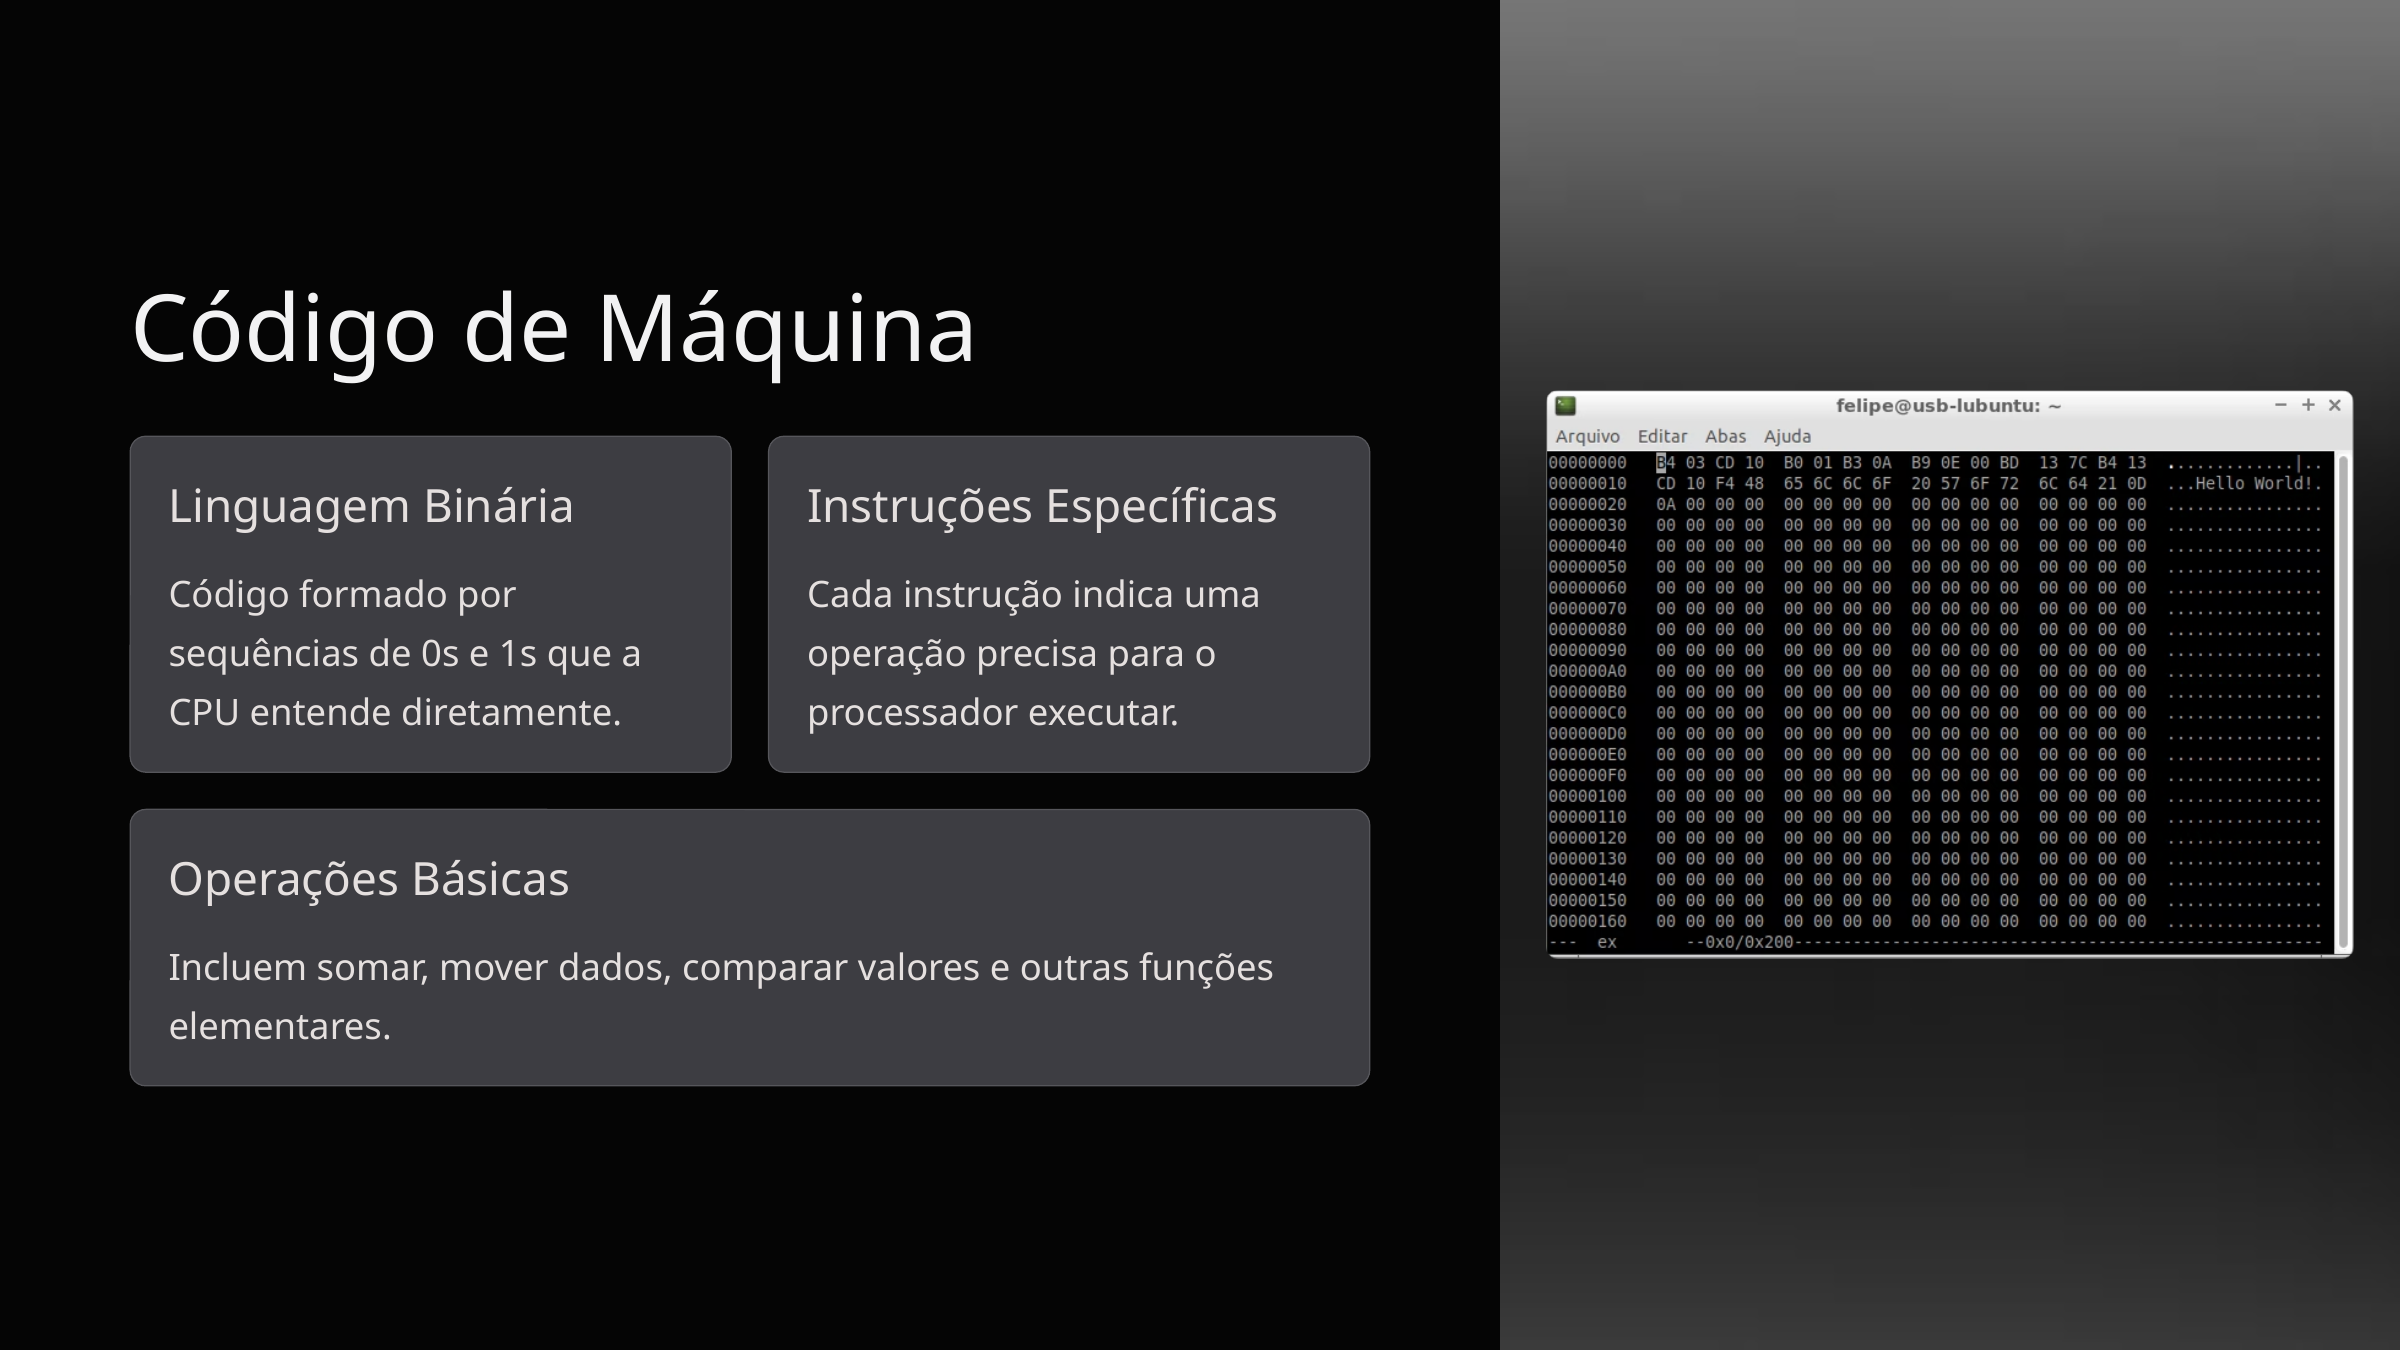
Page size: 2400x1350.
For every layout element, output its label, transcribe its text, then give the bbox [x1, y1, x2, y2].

text_box Linguagem Binária [168, 474, 634, 533]
text_box Cada instrução indica uma operação precisa para o processador executar. [806, 555, 1332, 734]
text_box Operações Básicas [168, 847, 634, 906]
text_box Código de Máquina [130, 264, 1061, 381]
text_box Incluem somar, mover dados, comparar valores e outras funções elementares. [168, 928, 1332, 1048]
text_box [768, 436, 1370, 773]
text_box [130, 436, 732, 773]
text_box Instruções Específicas [807, 474, 1314, 533]
text_box Código formado por sequências de 0s e 1s que a CPU entende diretamente. [168, 555, 693, 734]
text_box [130, 809, 1370, 1086]
picture [1499, 0, 2400, 1350]
